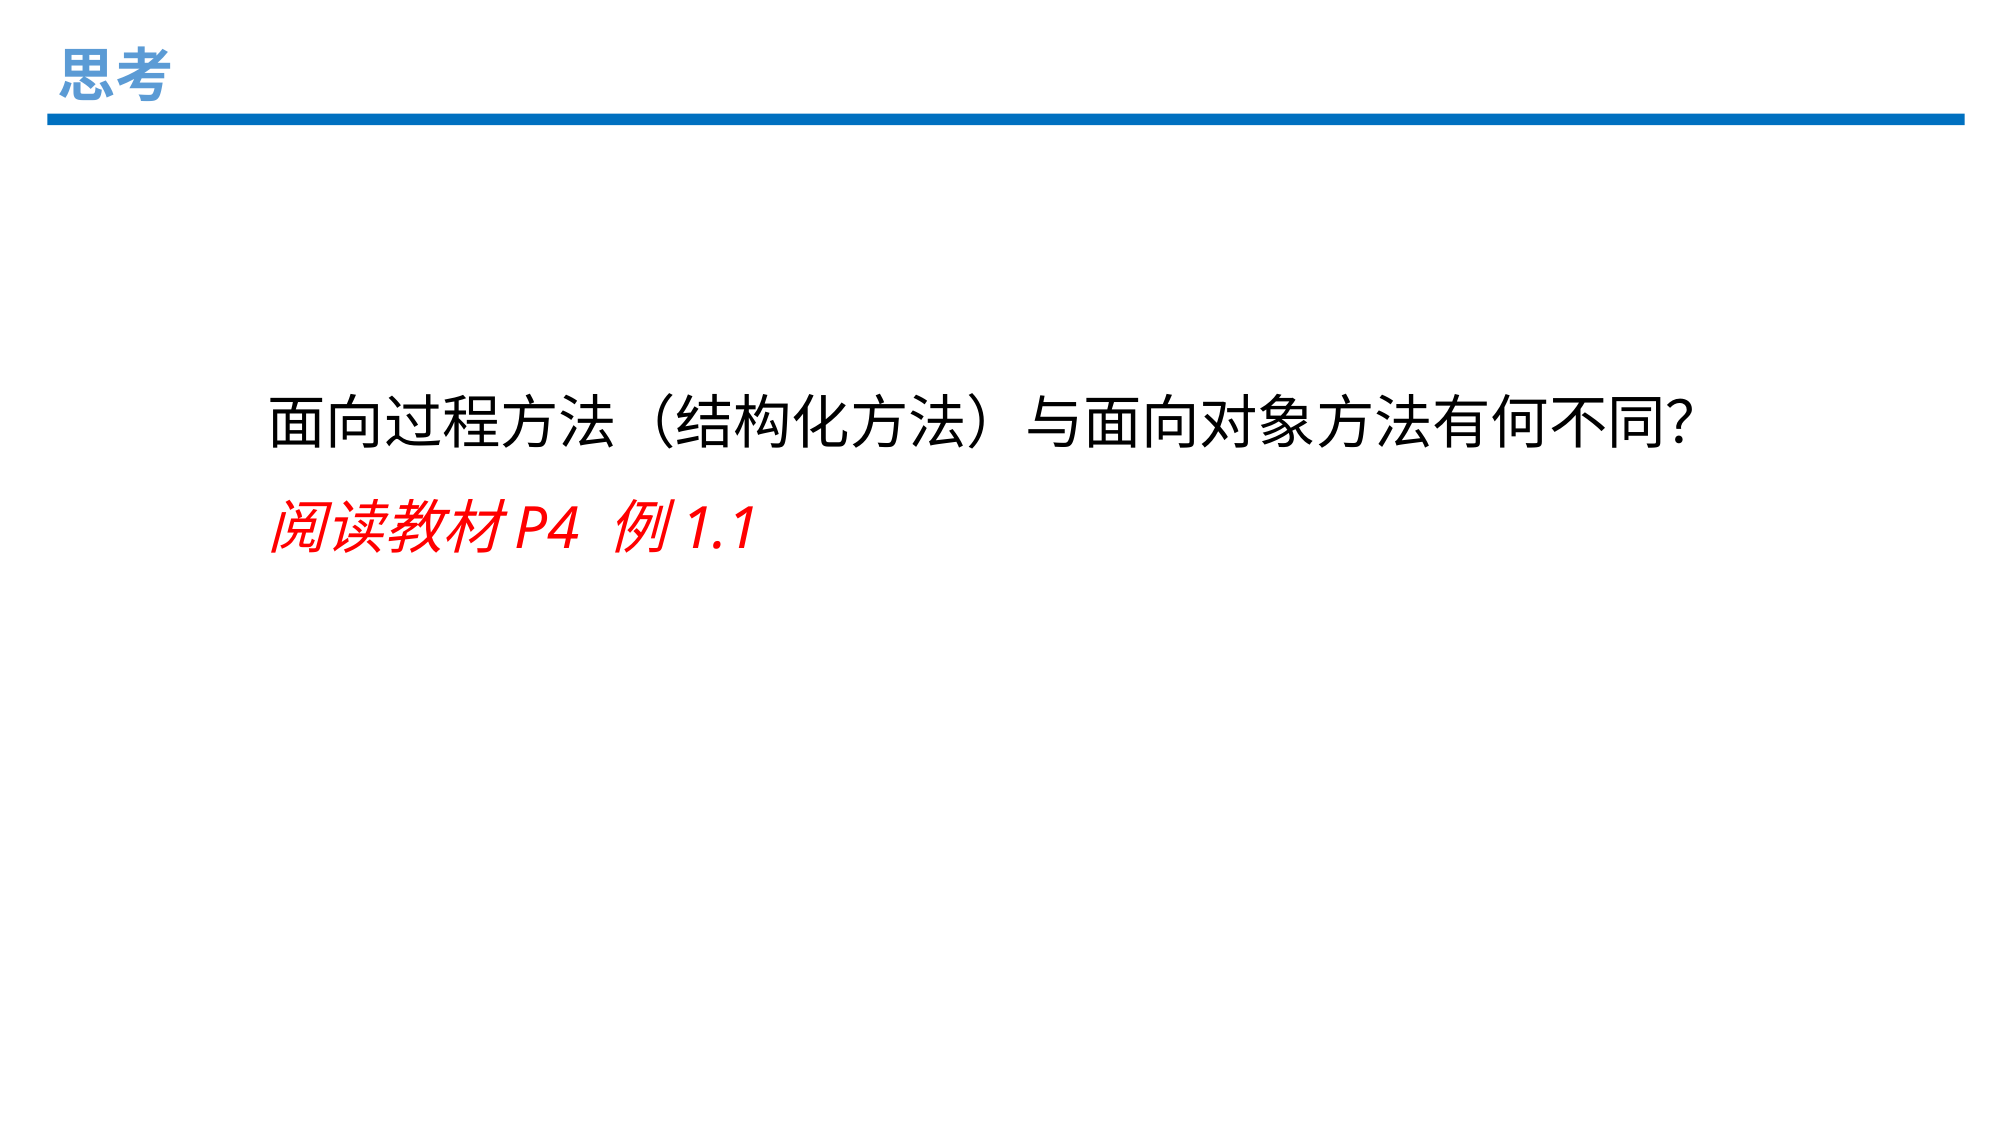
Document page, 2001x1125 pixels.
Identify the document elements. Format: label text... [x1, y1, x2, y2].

text_box 面向过程方法（结构化方法）与面向对象方法有何不同？ 阅读教材P4 例1.1 [252, 343, 1967, 568]
text_box 思考 [42, 30, 189, 116]
